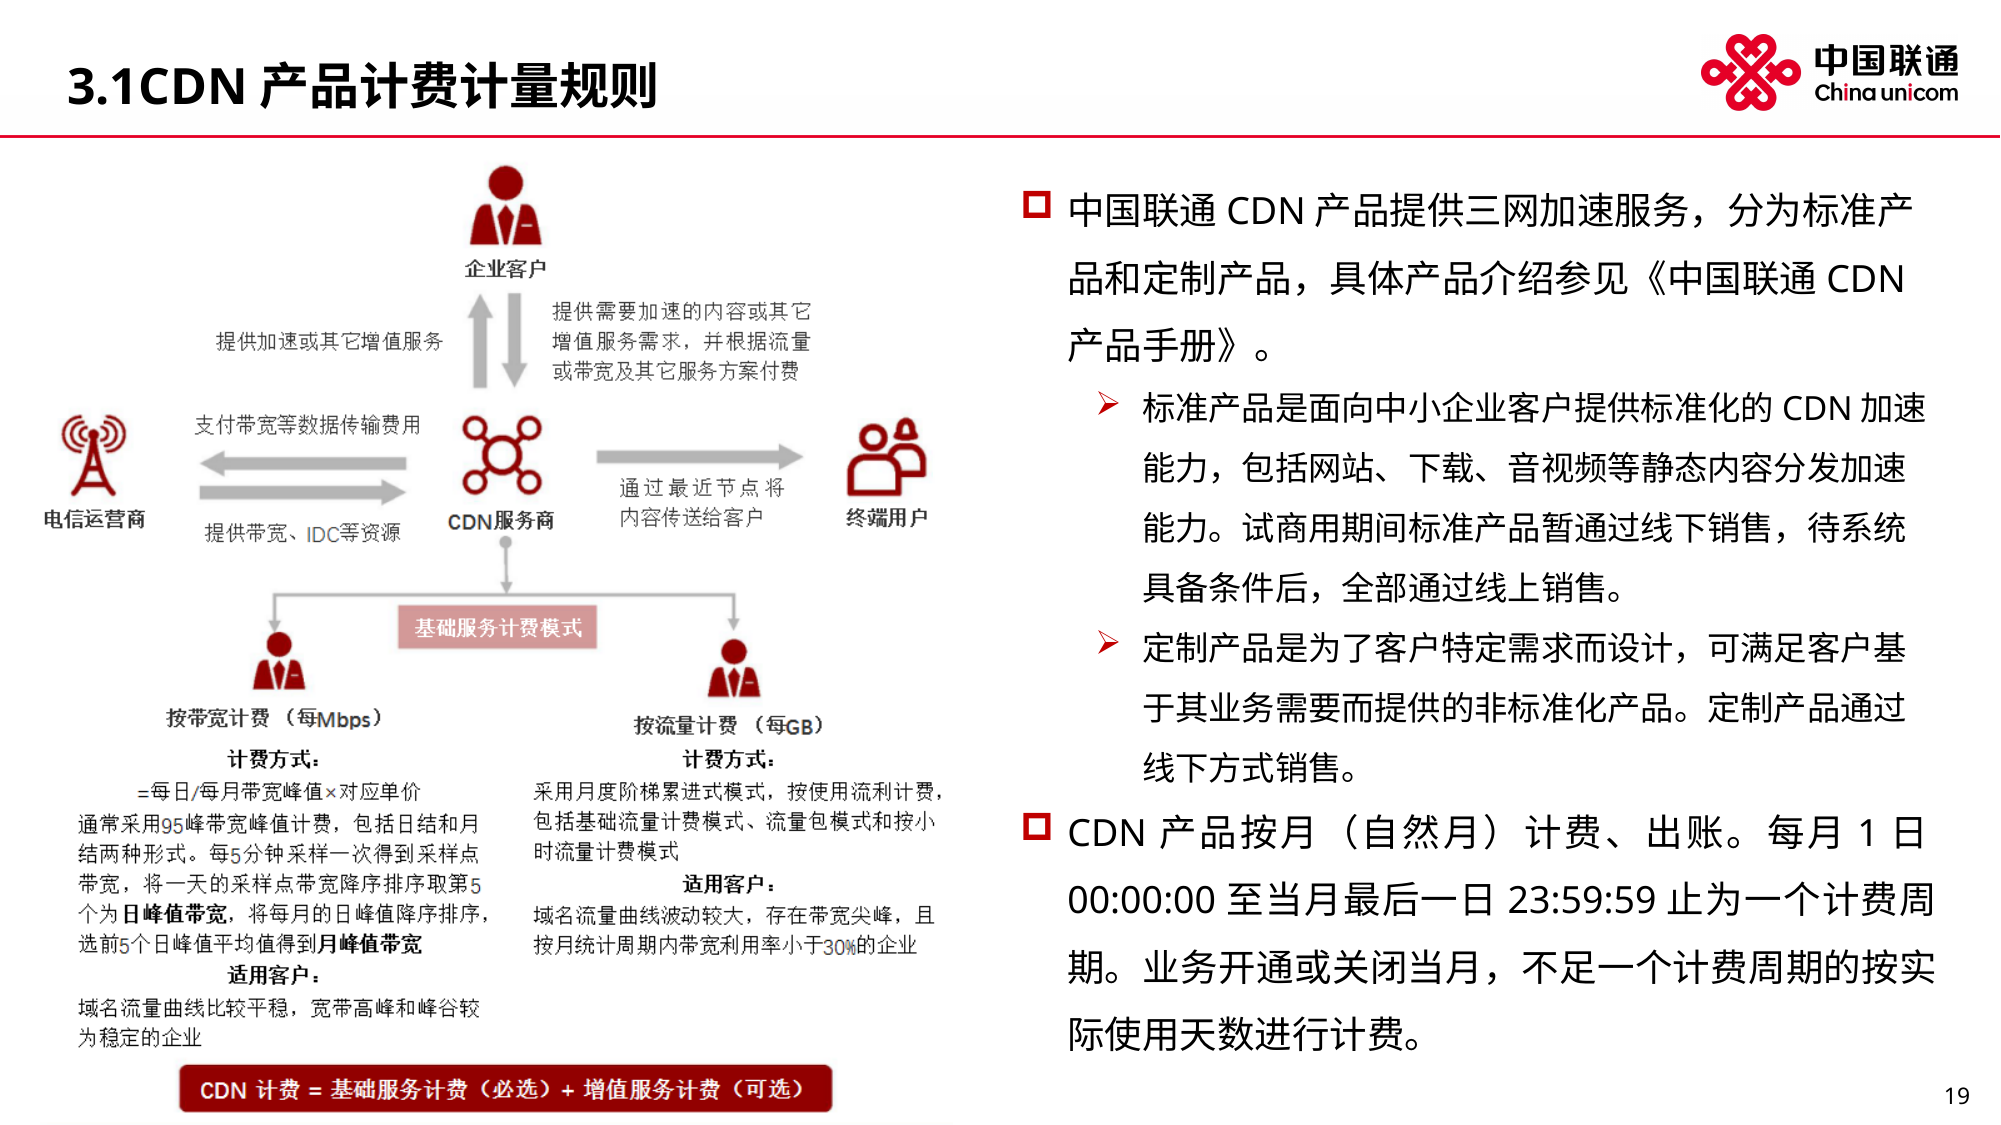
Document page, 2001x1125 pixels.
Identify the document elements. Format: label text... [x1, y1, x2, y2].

text_box 中国联通CDN产品提供三网加速服务，分为标准产品和定制产品，具体产品介绍参见《中国联通CDN产品手册》。 标准产品是面向中小企业客户提供标准化的CDN加速能力，包括网站、下载、音视频等静态内容分发加速能力。试商用期间标准产品暂通过线下销售，待系统具备条件后，全部通过线上销售。 定制产品是为了客户特定需求而设计，可满足客户基于其业务需要而提供的非标准化产品。定制产品通过线下方式销售。 CDN产品按月（自然月）计费、出账。每月1日00:00:00至当月最后一日23:59:59止为一个计费周期。业务开通或关闭当月，不足一个计费周期的按实际使用天数进行计费。 [1005, 157, 1952, 1064]
picture [0, 34, 2000, 138]
text_box 3.1CDN产品计费计量规则 [52, 51, 1777, 125]
picture [40, 157, 953, 1125]
